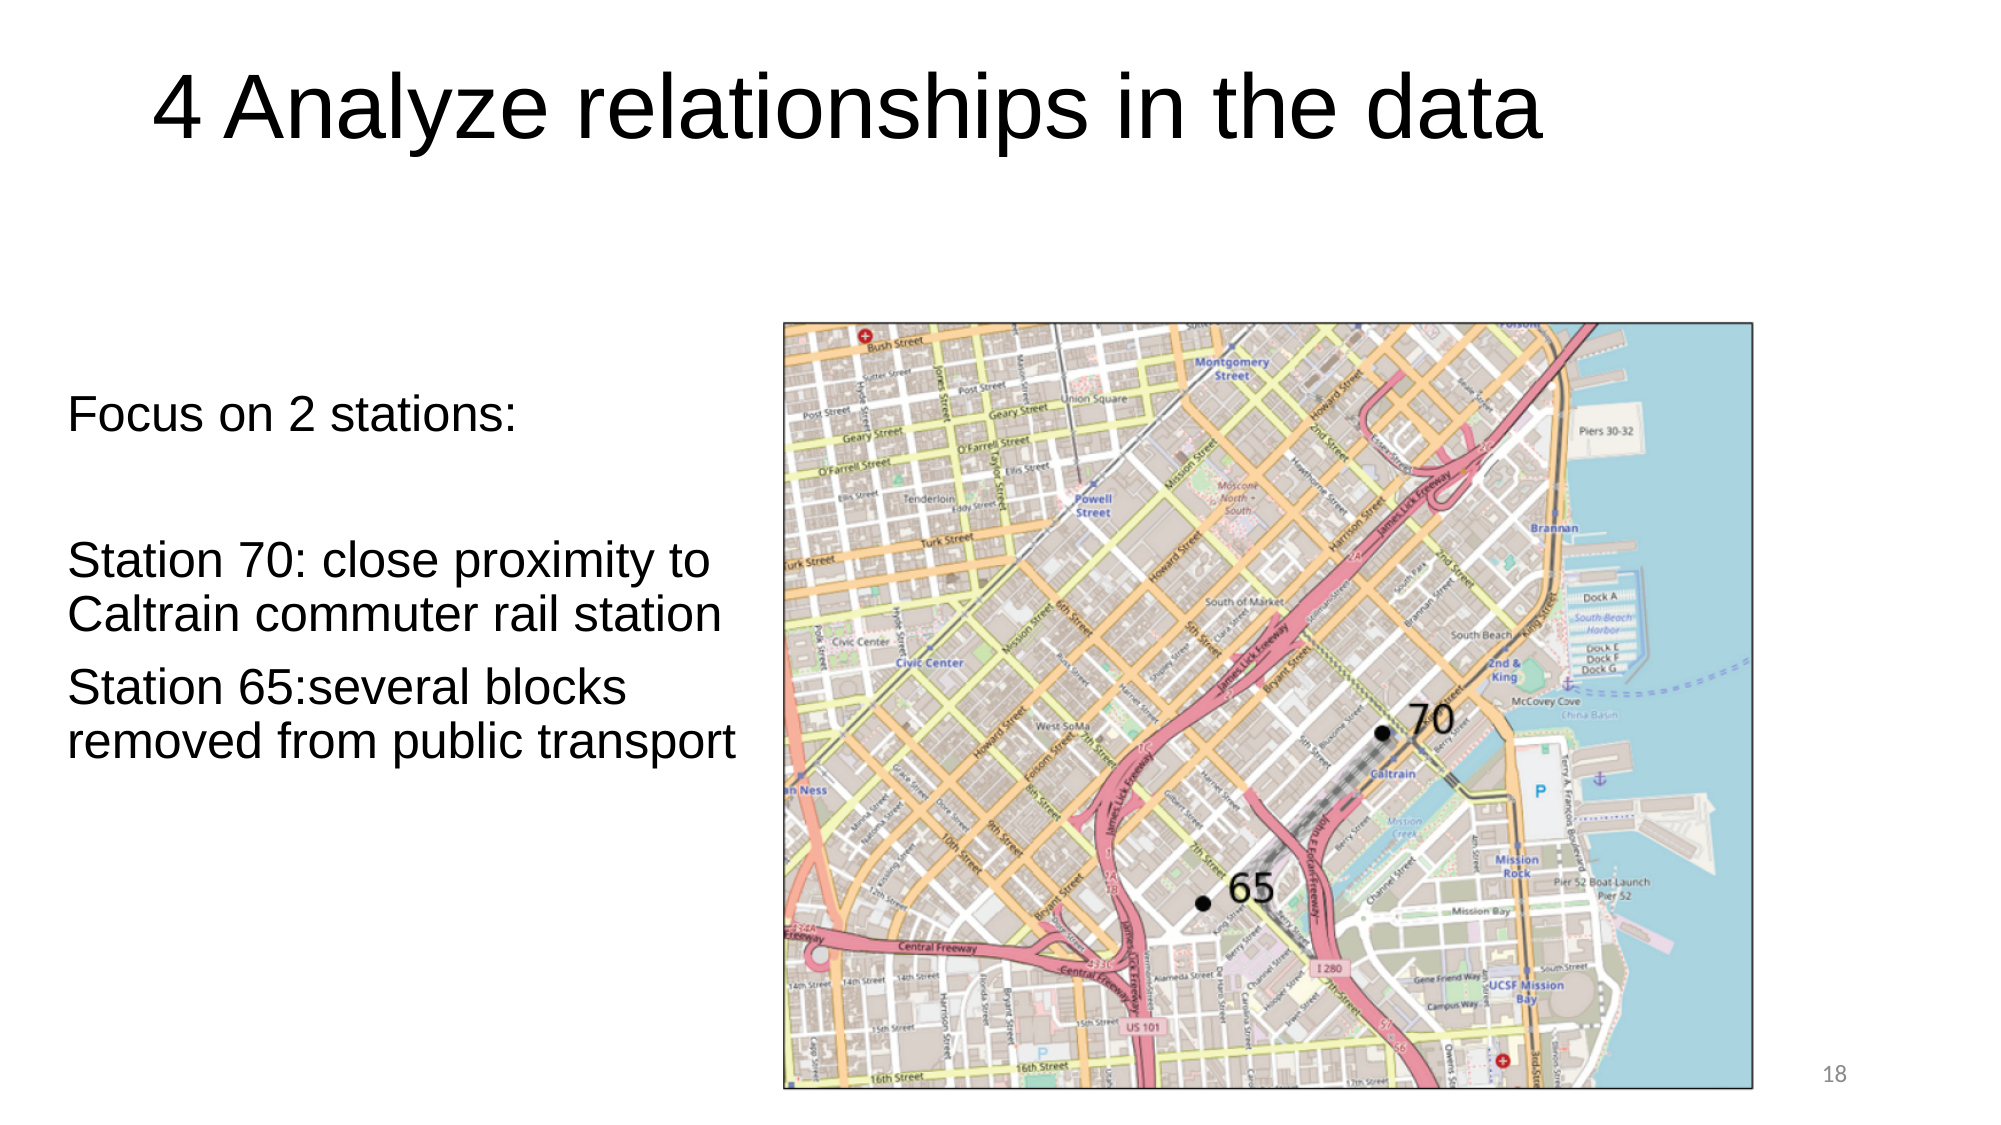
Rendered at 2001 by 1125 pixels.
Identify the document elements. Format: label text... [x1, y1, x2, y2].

slide_number 18 [1778, 1042, 1863, 1103]
list Focus on 2 stations: Station 70: close proximity to Caltrain commuter rail station Station 65:several blocks removed from public transport [52, 380, 759, 836]
picture [774, 306, 1778, 1111]
title 4 Analyze relationships in the data [137, 0, 1863, 218]
